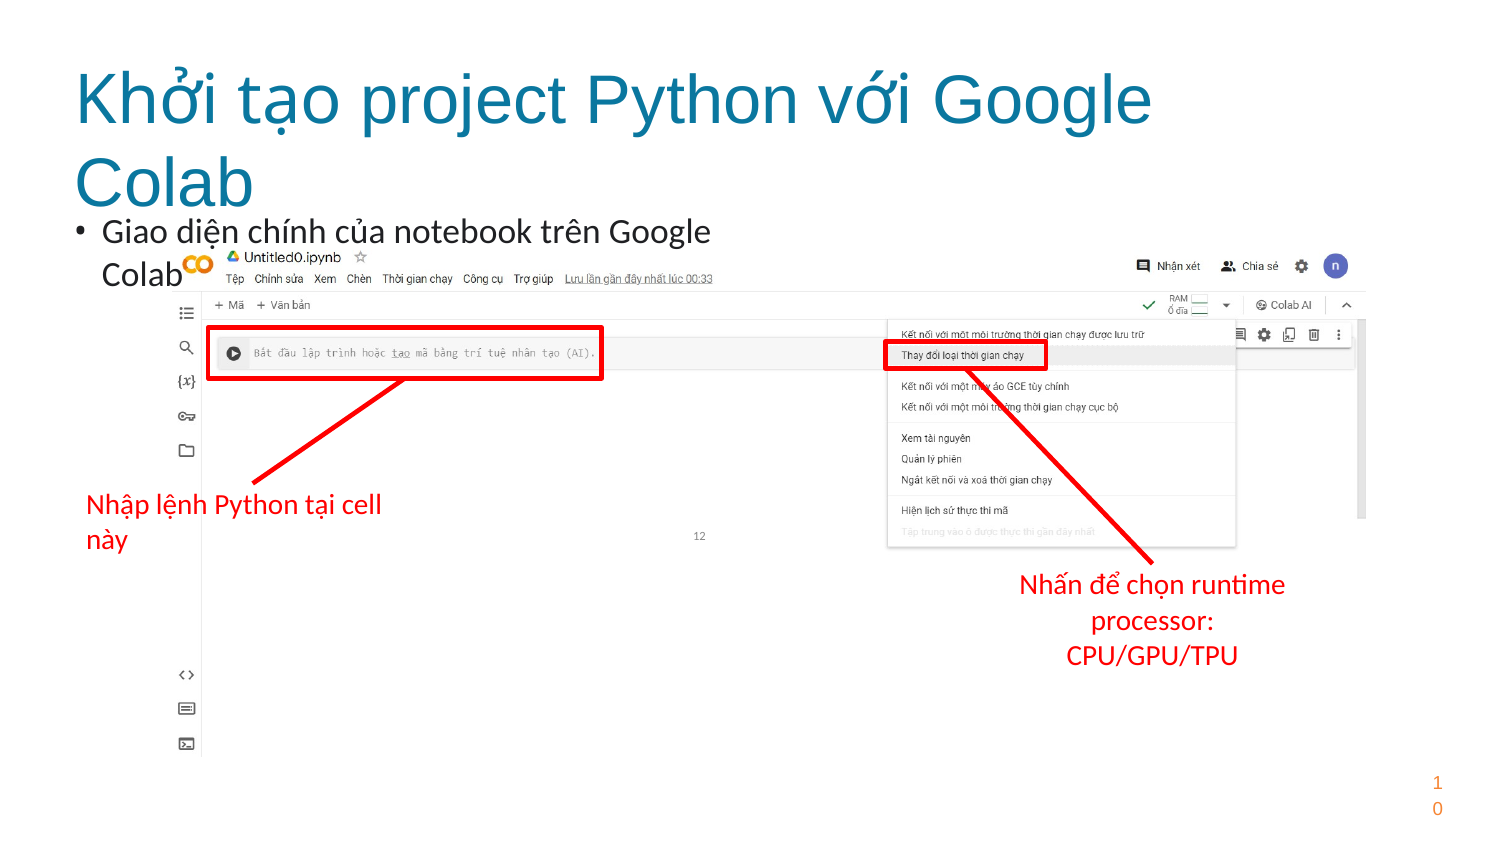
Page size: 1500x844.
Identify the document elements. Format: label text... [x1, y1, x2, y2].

text_box Nhập lệnh Python tại cell này [83, 484, 167, 556]
picture [172, 250, 1366, 757]
title Khởi tạo project Python với Google Colab [72, 53, 1347, 220]
text_box 10 [1430, 766, 1454, 819]
text_box Giao diện chính của notebook trên Google Colab [72, 207, 780, 294]
